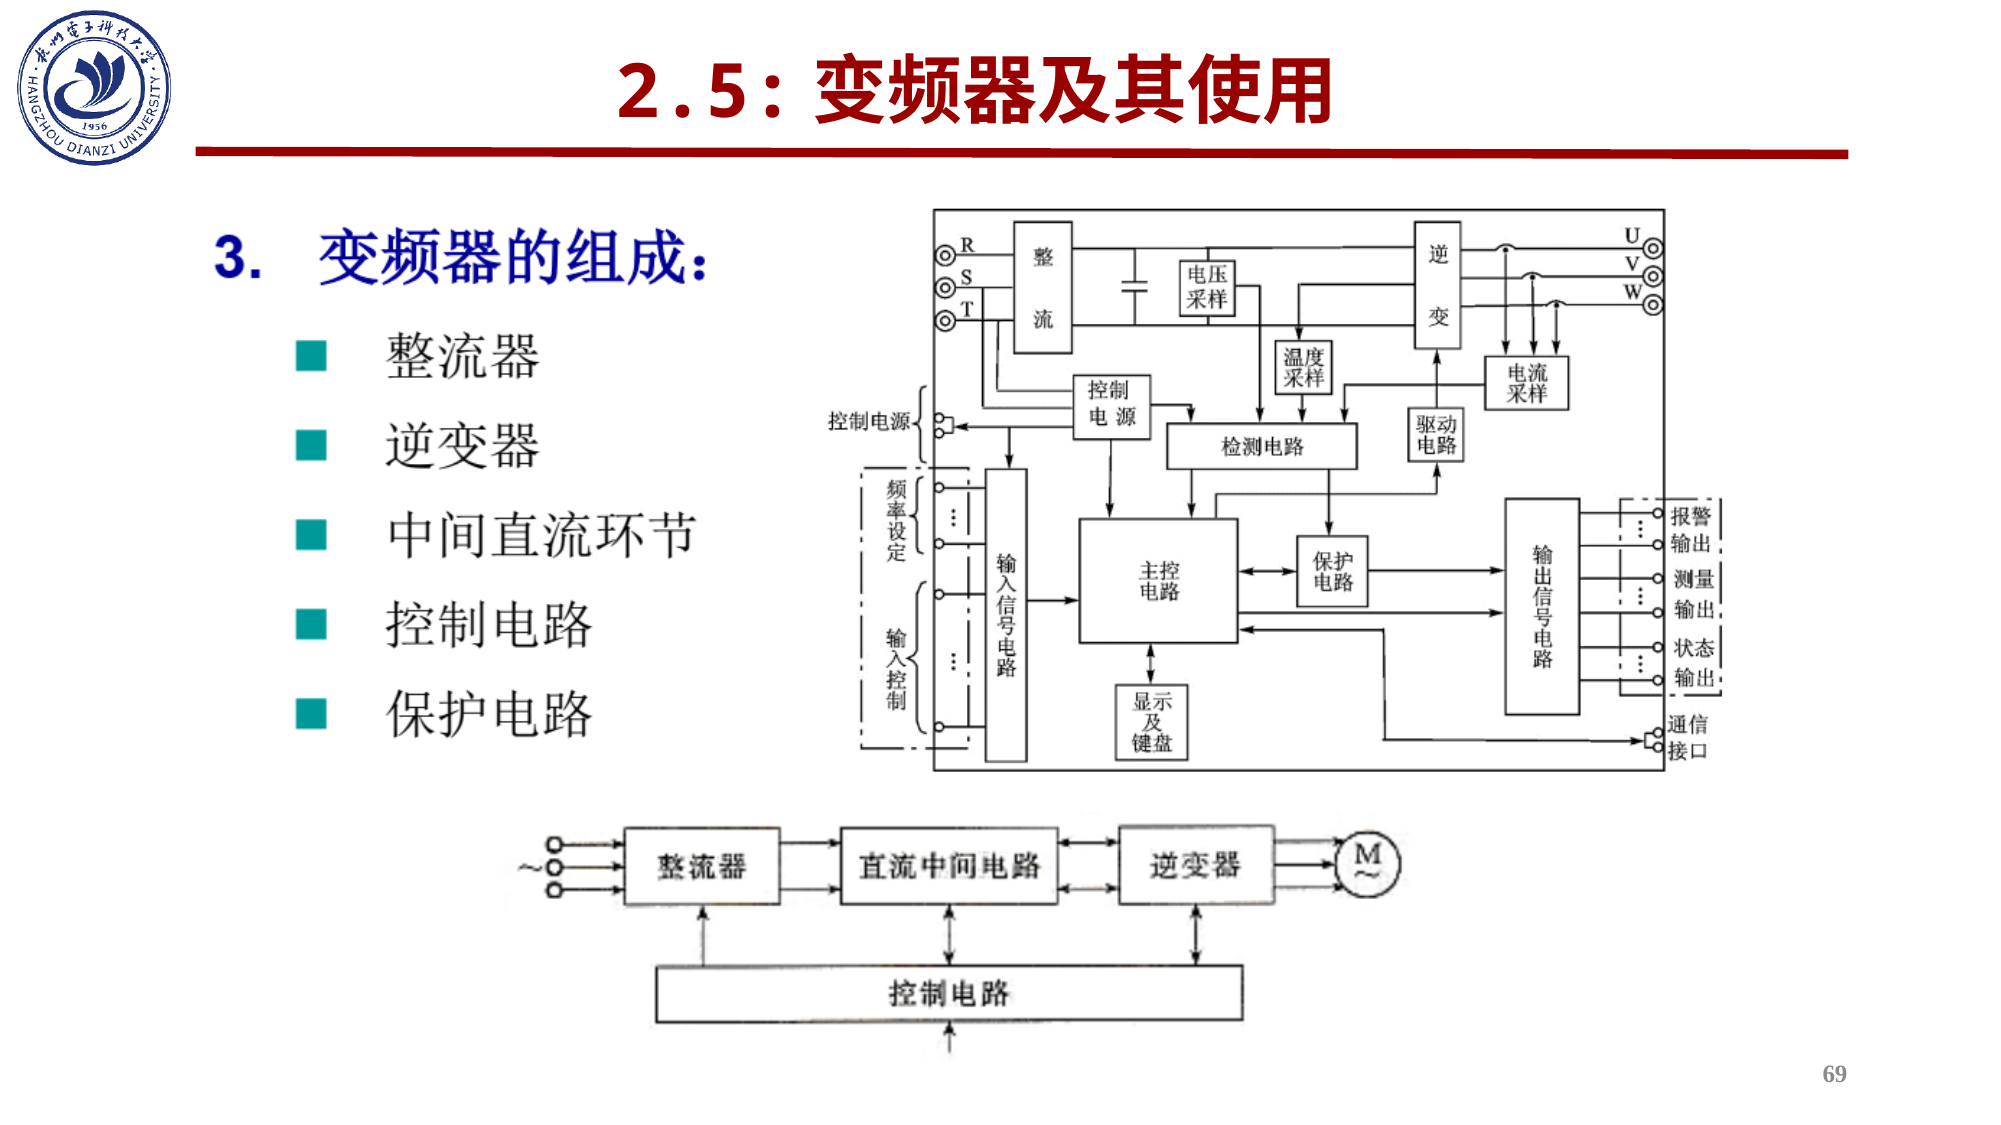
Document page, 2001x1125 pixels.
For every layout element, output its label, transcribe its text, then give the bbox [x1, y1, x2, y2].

picture [14, 2, 175, 174]
slide_number 69 [1412, 1042, 1863, 1103]
text_box 2.5:变频器及其使用 [600, 34, 1353, 140]
picture [174, 183, 1738, 1062]
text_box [195, 151, 1849, 155]
